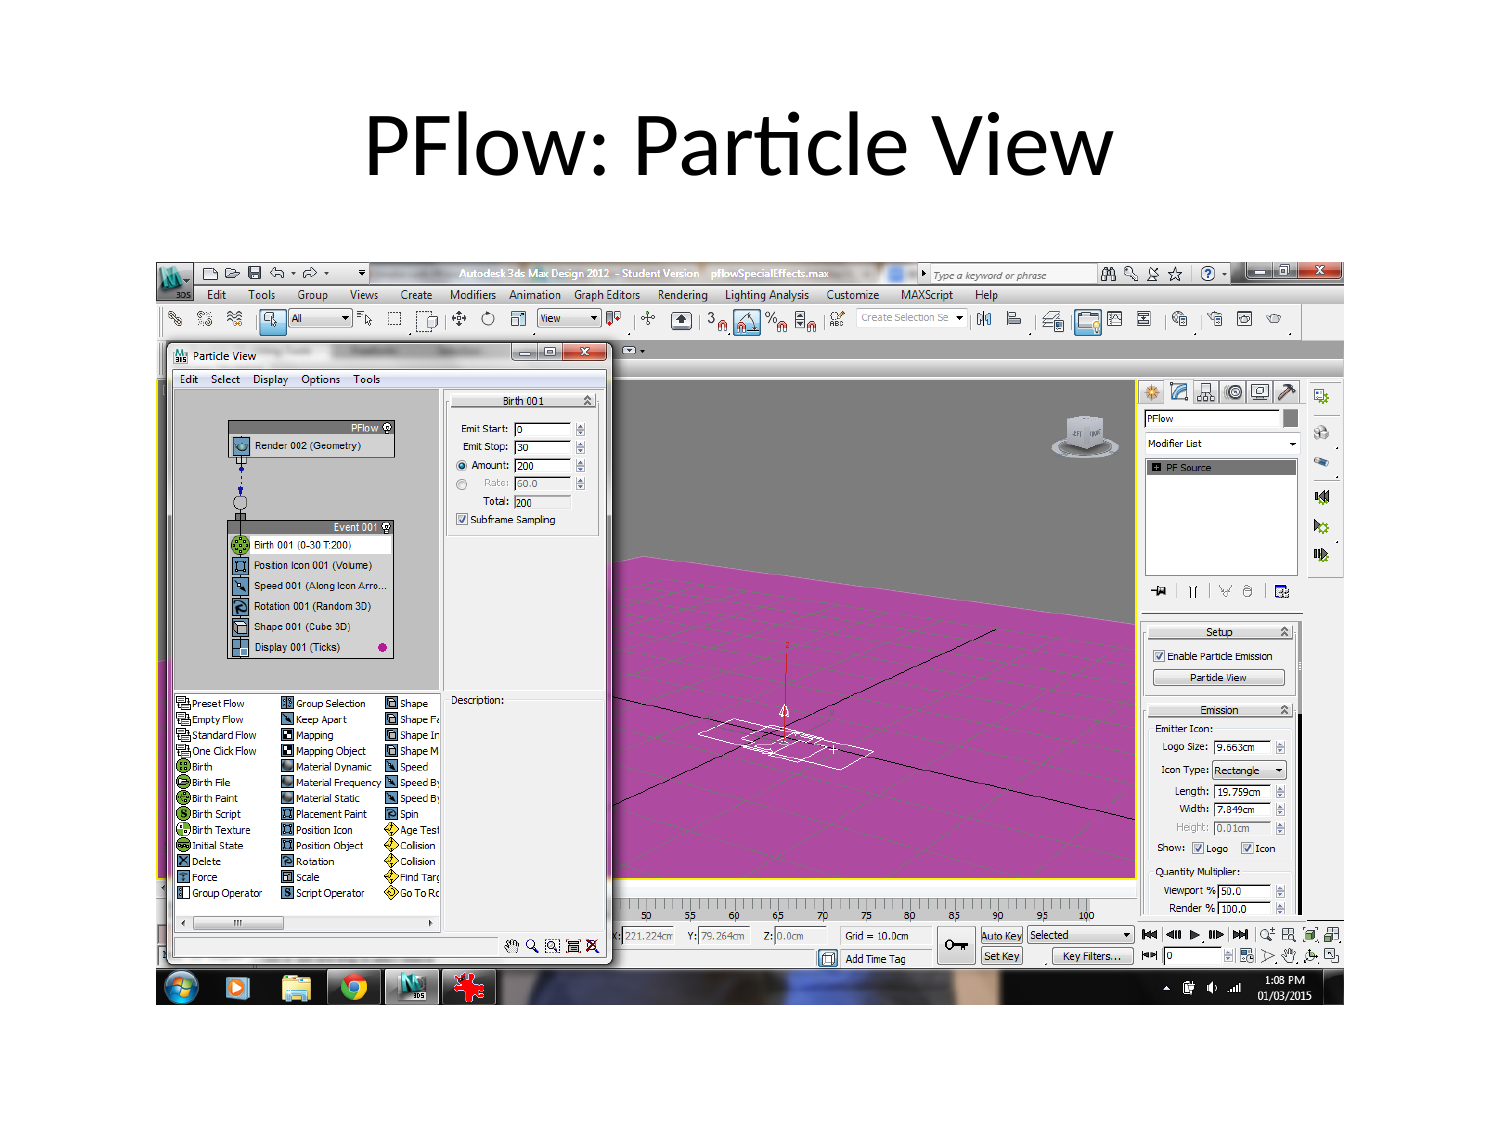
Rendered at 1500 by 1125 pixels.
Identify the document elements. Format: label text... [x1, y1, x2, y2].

title PFlow: Particle View [75, 45, 1425, 233]
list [74, 262, 1426, 1006]
